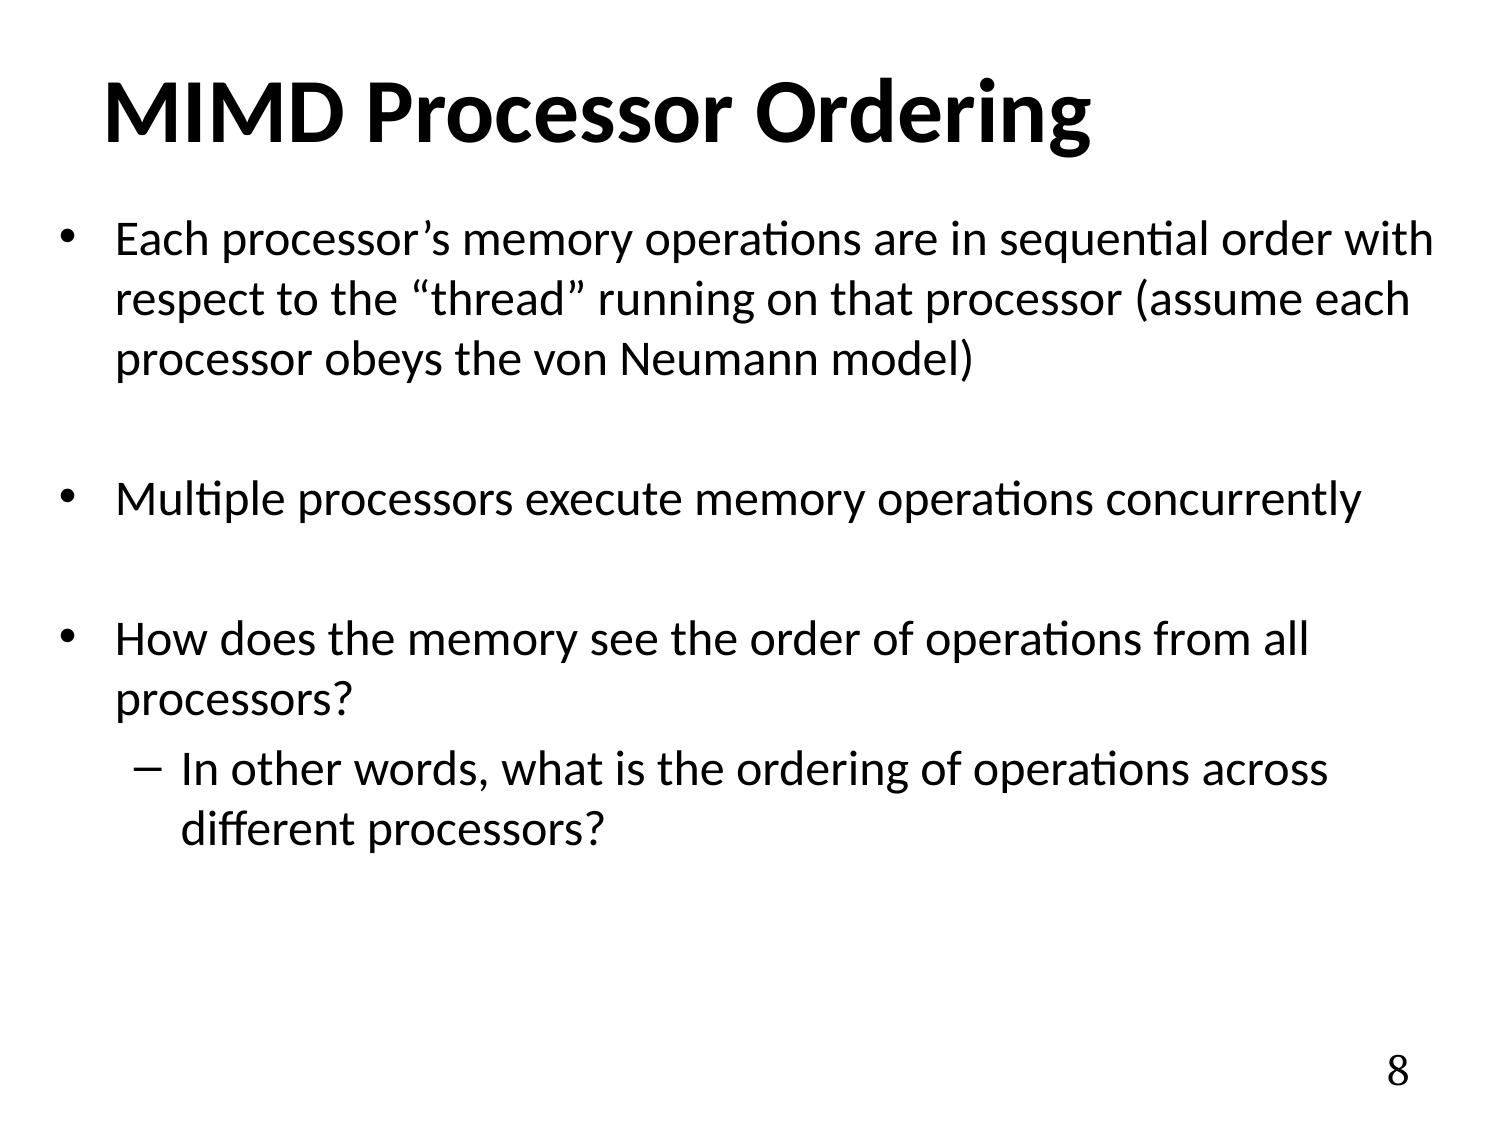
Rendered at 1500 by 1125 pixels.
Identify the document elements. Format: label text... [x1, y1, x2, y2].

list Each processor’s memory operations are in sequential order with respect to the “thread” running on that processor (assume each processor obeys the von Neumann model) Multiple processors execute memory operations concurrently How does the memory see the order of operations from all processors? In other words, what is the ordering of operations across different processors? [43, 197, 1457, 1050]
title MIMD Processor Ordering [87, 12, 1438, 197]
slide_number 8 [1074, 1042, 1425, 1103]
